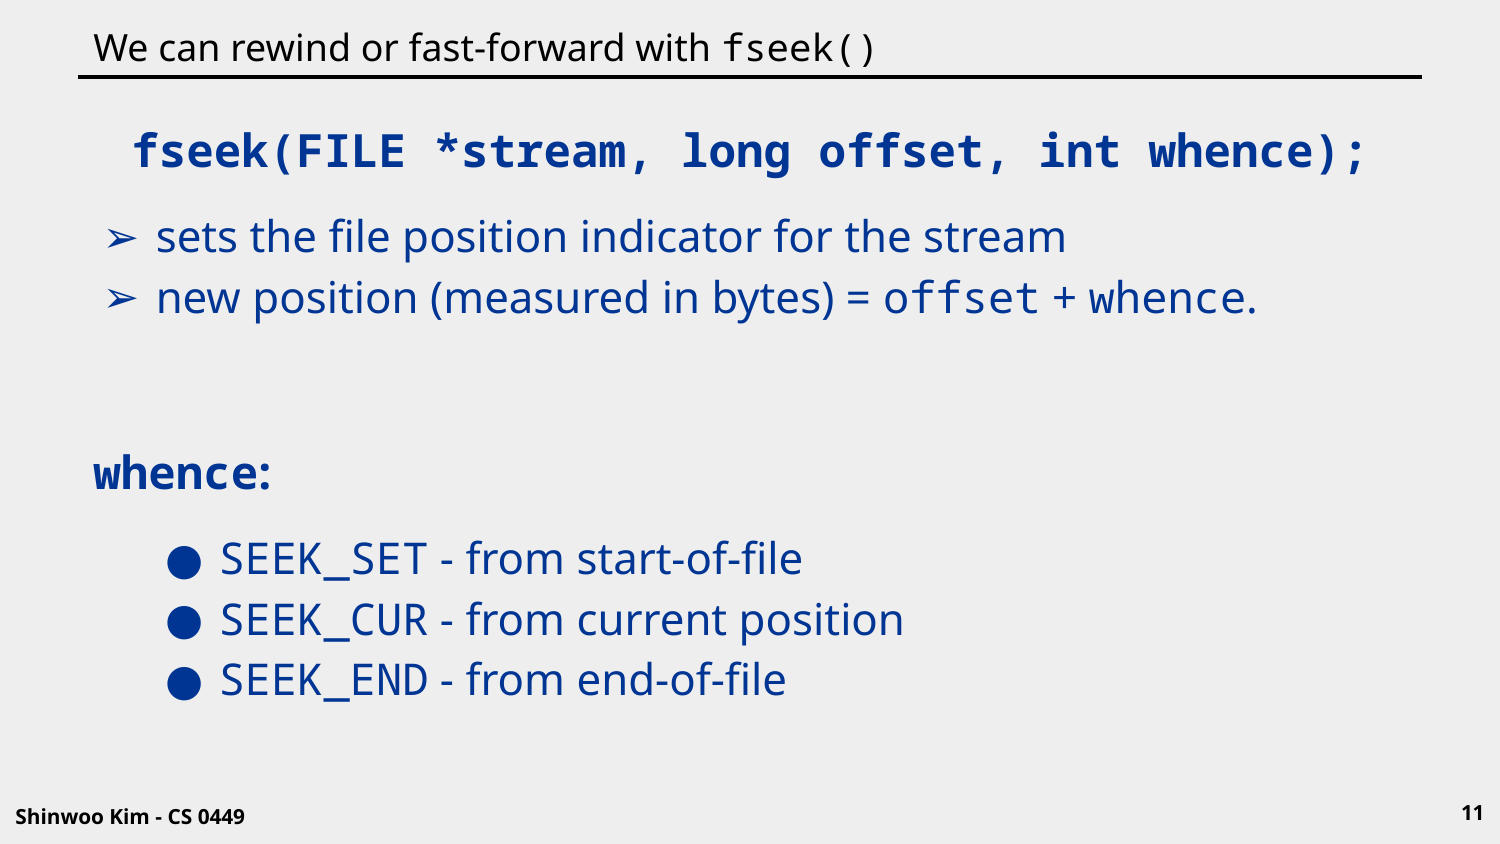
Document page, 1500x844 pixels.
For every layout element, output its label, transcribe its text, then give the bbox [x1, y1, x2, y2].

slide_number 11 [1410, 779, 1500, 844]
title We can rewind or fast-forward with fseek() [78, 8, 1422, 85]
slide_number Shinwoo Kim - CS 0449 [0, 779, 328, 844]
list fseek(FILE *stream, long offset, int whence); sets the file position indicator for the stream new position (measured in bytes) = offset + whence. whence: SEEK_SET - from start-of-file SEEK_CUR - from current position SEEK_END - from end-of-file [78, 97, 1422, 750]
